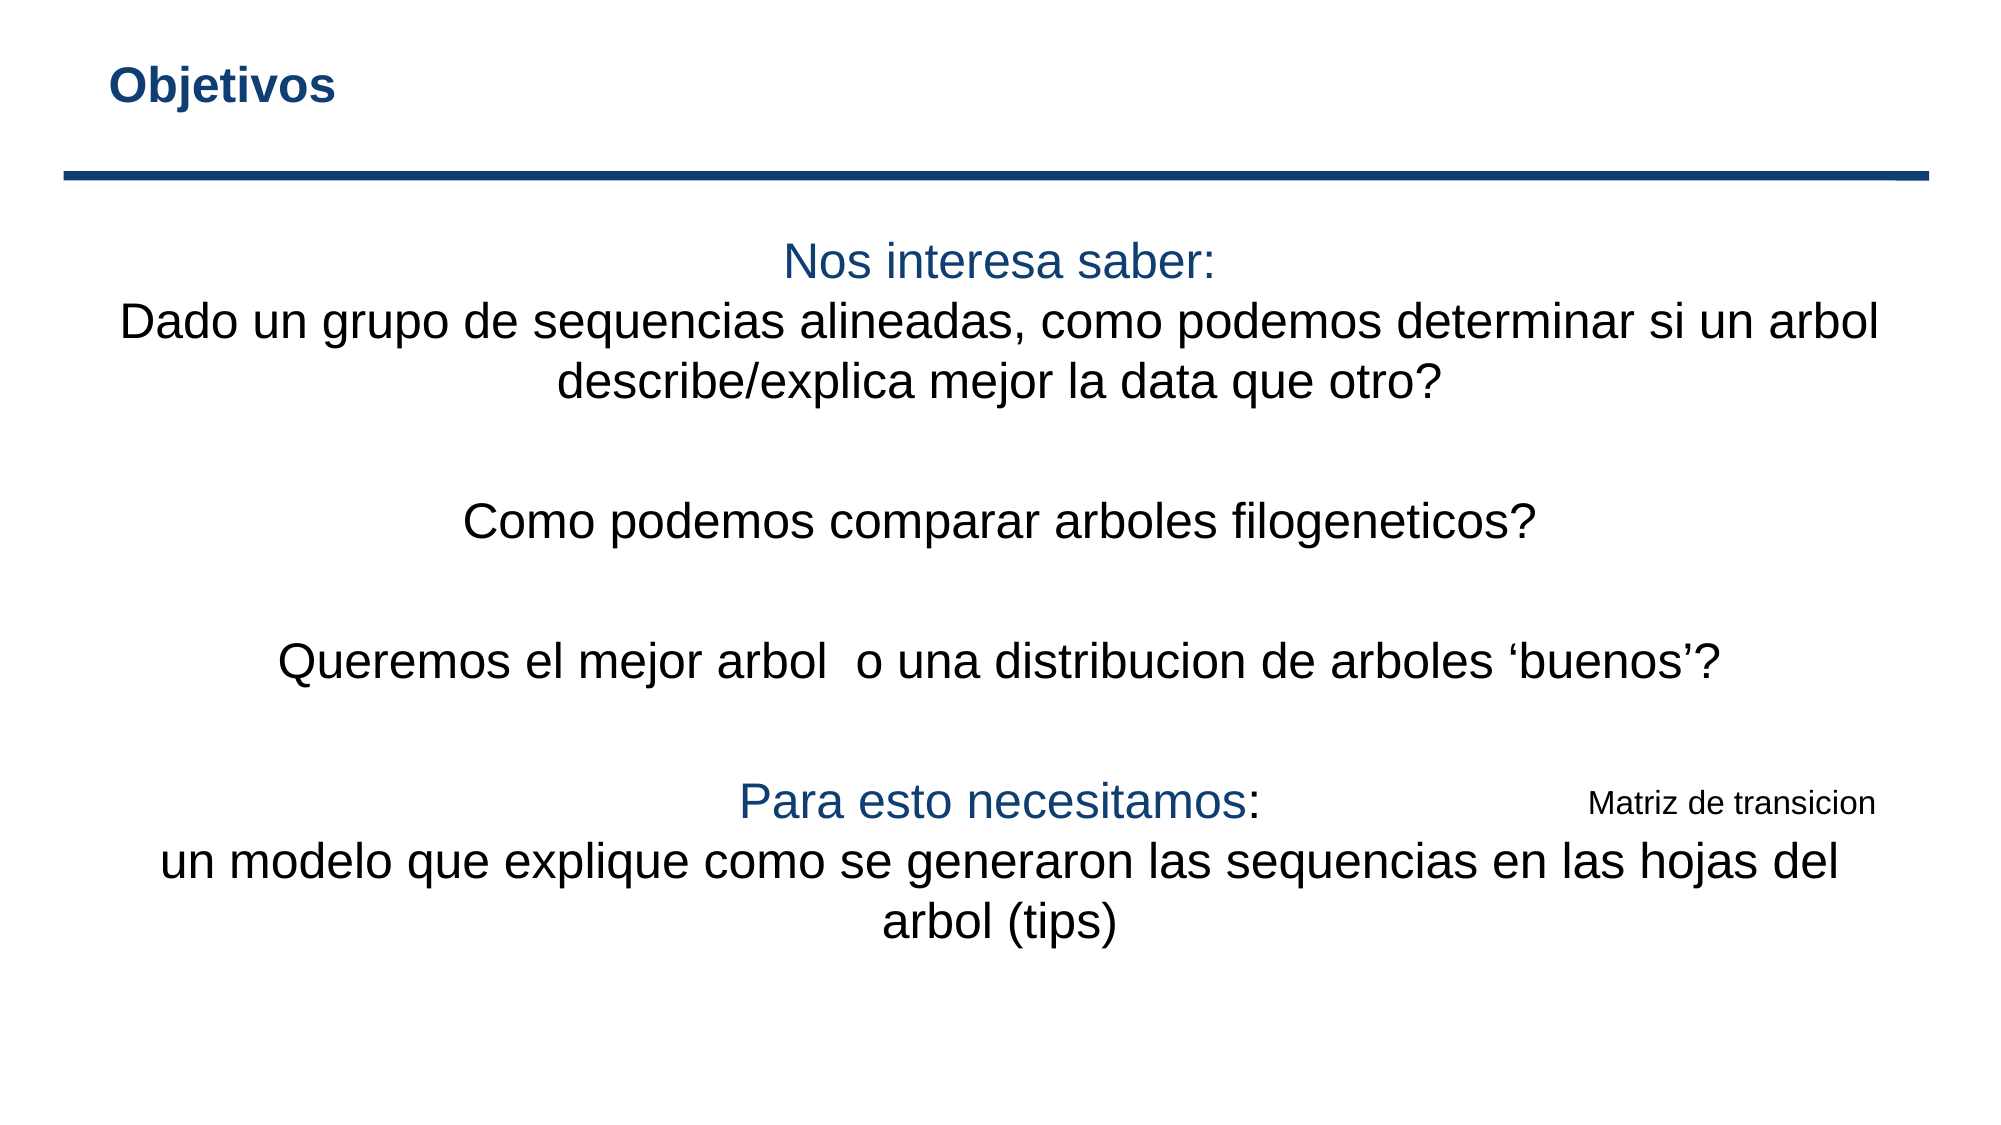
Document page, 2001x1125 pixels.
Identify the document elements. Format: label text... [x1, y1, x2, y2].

text_box Matriz de transicion [1573, 773, 1892, 829]
title Objetivos [93, 23, 1894, 143]
list Nos interesa saber: Dado un grupo de sequencias alineadas, como podemos determinar si un arbol describe/explica mejor la data que otro? Como podemos comparar arboles filogeneticos? Queremos el mejor arbol o una distribucion de arboles ‘buenos’? Para esto necesitamos: un modelo que explique como se generaron las sequencias en las hojas del arbol (tips) [99, 221, 1900, 1027]
